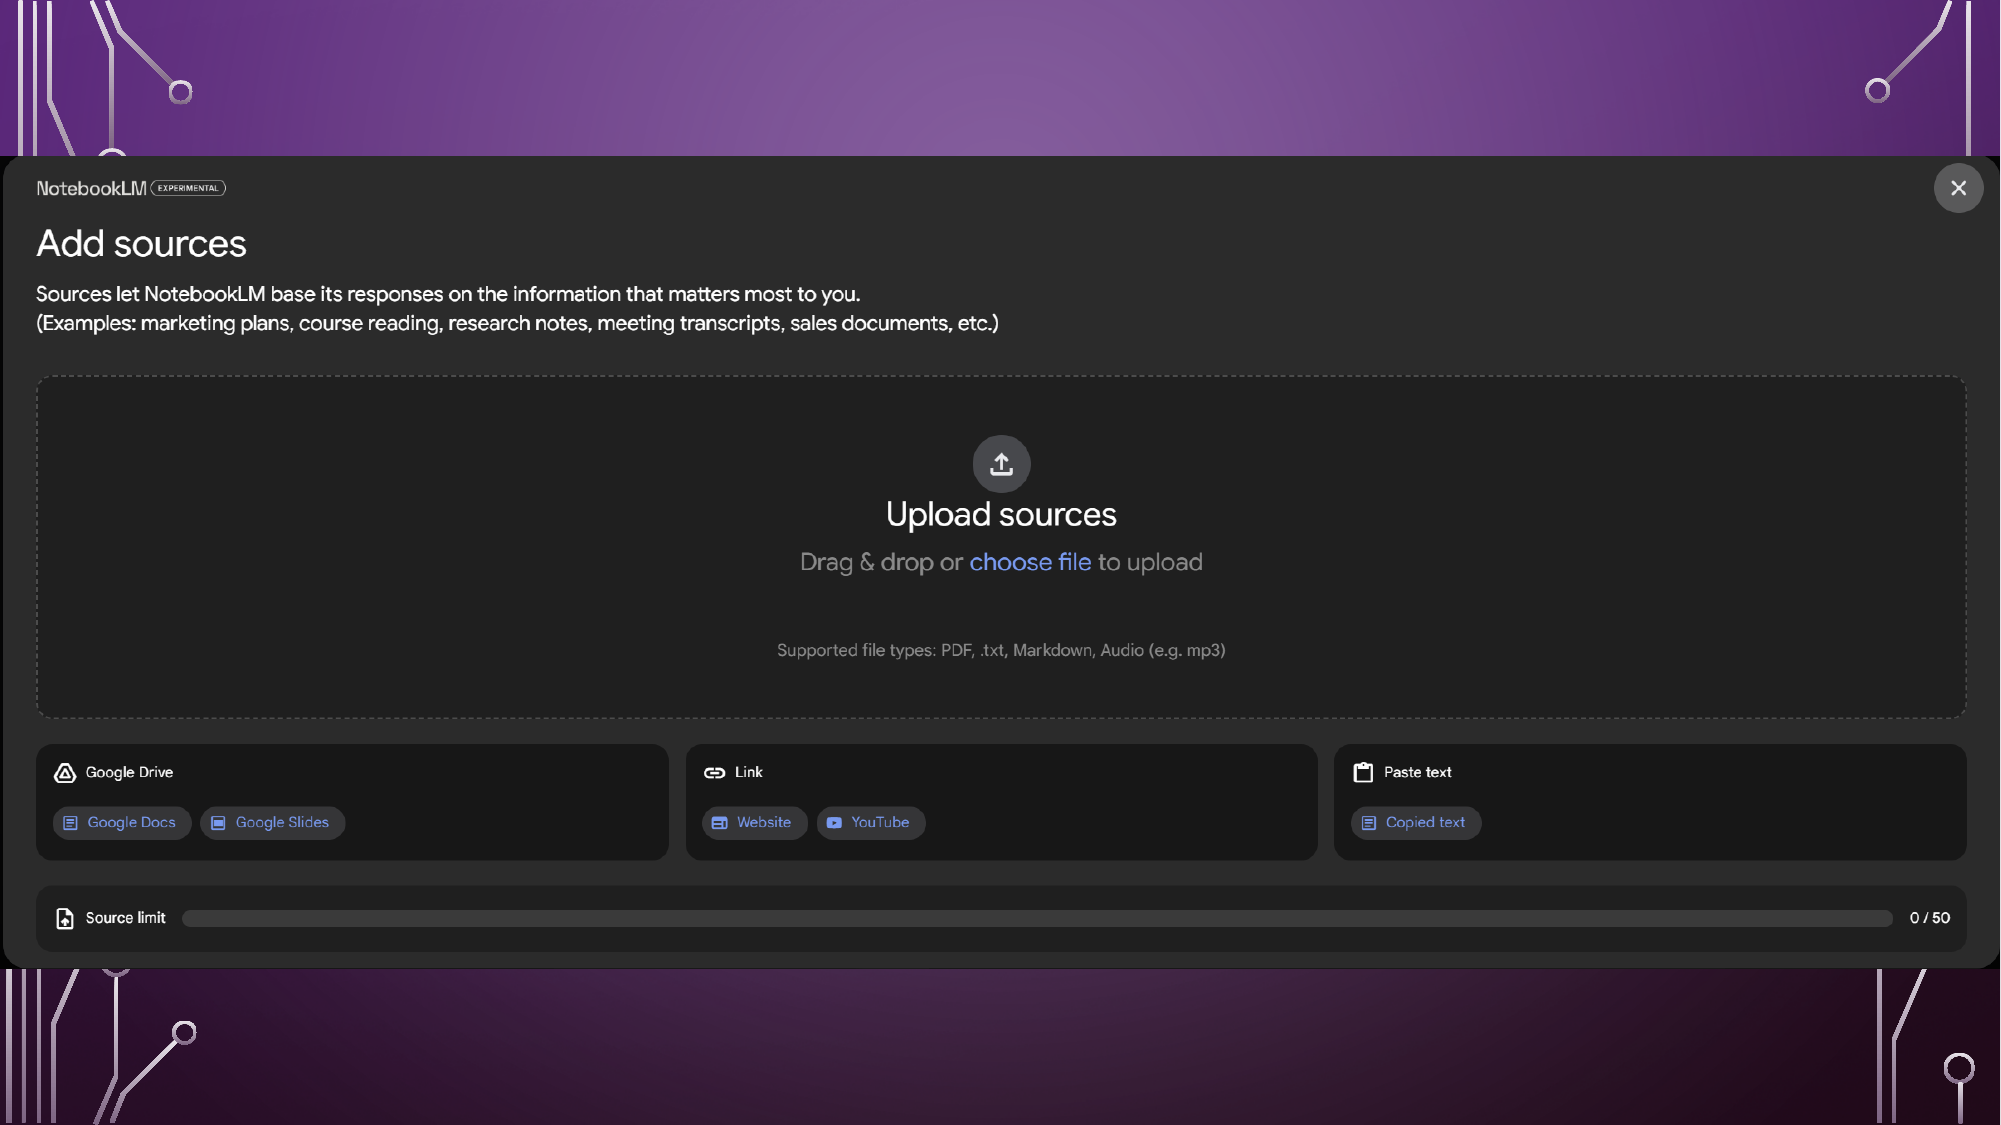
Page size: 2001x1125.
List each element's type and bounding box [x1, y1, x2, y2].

picture [0, 156, 2000, 969]
